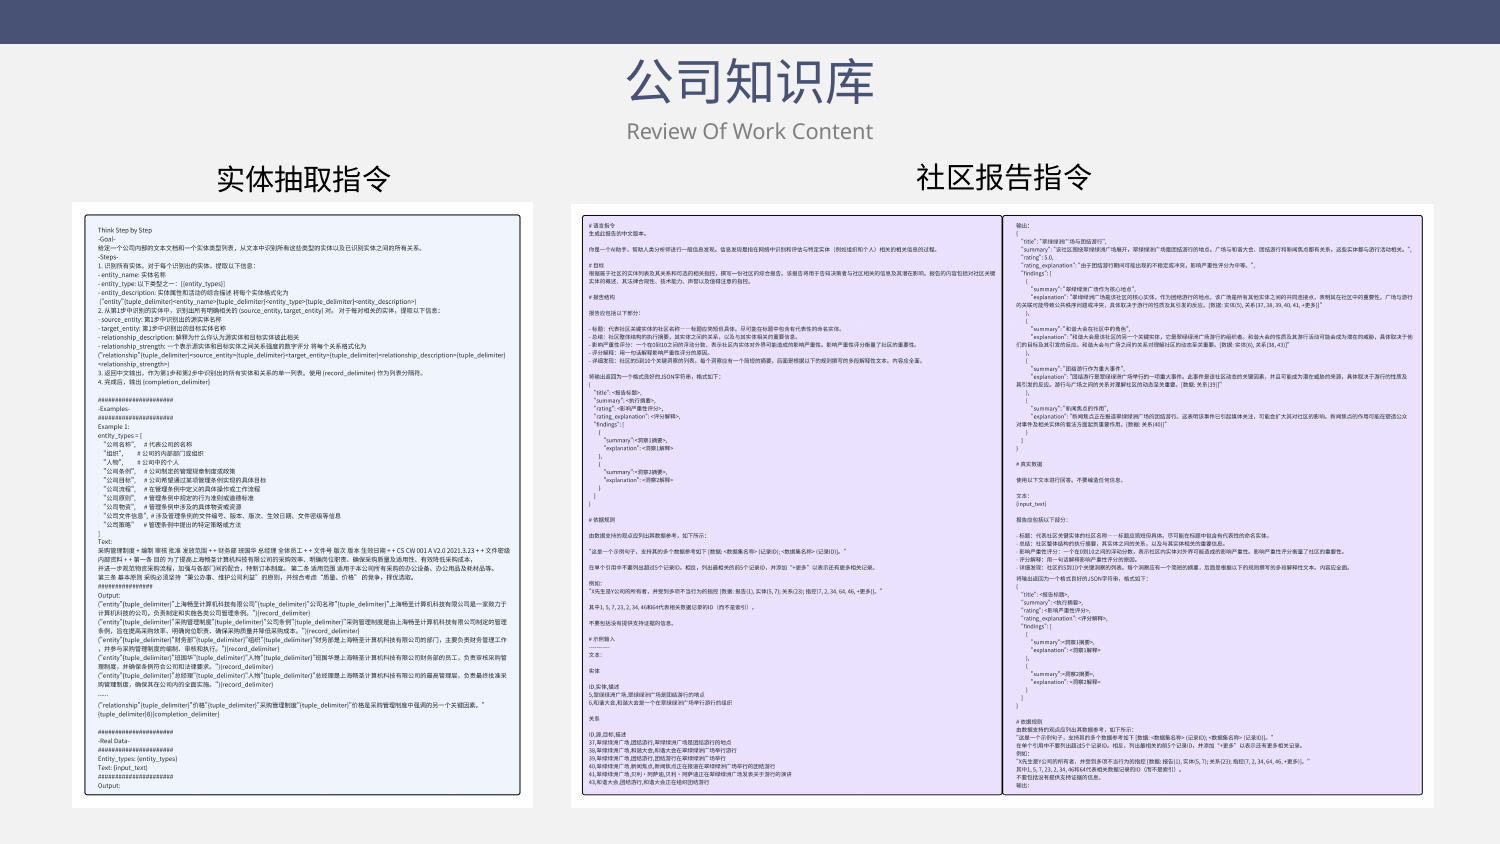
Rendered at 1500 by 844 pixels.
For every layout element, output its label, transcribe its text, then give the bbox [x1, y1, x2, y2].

text_box Review Of Work Content [592, 110, 908, 152]
text_box 社区报告指令 [902, 151, 1174, 202]
picture [72, 202, 533, 809]
picture [571, 204, 1434, 808]
text_box 公司知识库 [610, 43, 890, 110]
text_box 实体抽取指令 [201, 153, 473, 202]
